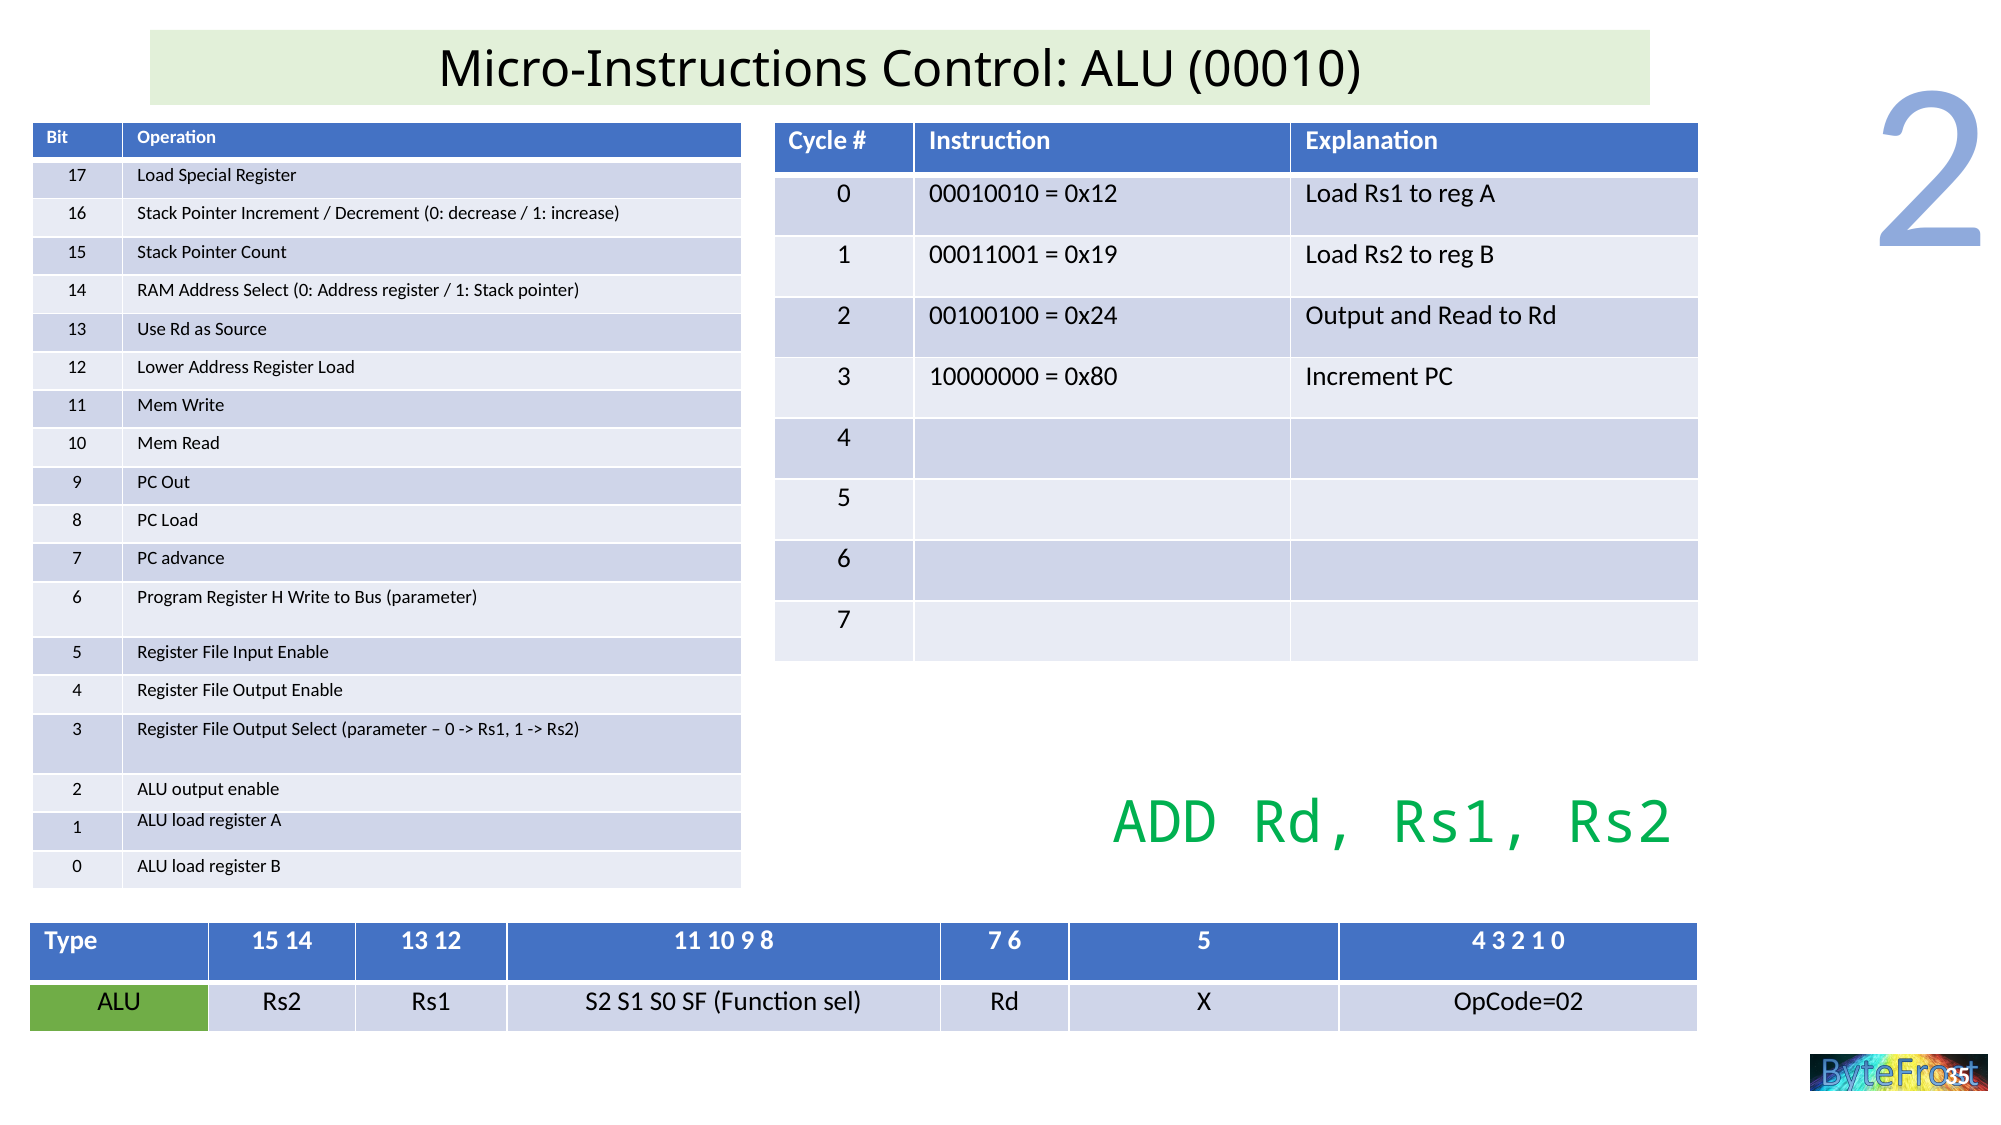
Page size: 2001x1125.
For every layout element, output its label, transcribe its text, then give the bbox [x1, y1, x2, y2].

table_header 15 14 [209, 923, 355, 980]
table_cell Stack Pointer Increment / Decrement (0: decrease / 1: increase) [123, 199, 741, 236]
table_cell RAM Address Select (0: Address register / 1: Stack pointer) [123, 276, 741, 313]
table_cell 11 [33, 391, 122, 427]
table_header Bit [33, 123, 122, 157]
table_cell [915, 480, 1290, 539]
table_cell 6 [33, 583, 122, 636]
table_cell [1291, 480, 1698, 539]
table_header Cycle # [775, 123, 913, 172]
table_cell 13 [33, 314, 122, 351]
table_header Operation [123, 123, 741, 157]
table_cell 7 [775, 602, 913, 661]
table_cell Load Rs2 to reg B [1291, 237, 1698, 296]
text_box 2 [1855, 0, 2000, 303]
table_cell 2 [775, 298, 913, 357]
table_cell Stack Pointer Count [123, 238, 741, 274]
table_cell S2 S1 S0 SF (Function sel) [508, 985, 940, 1031]
table_cell 2 [33, 775, 122, 811]
table_cell OpCode=02 [1340, 985, 1697, 1031]
table_cell Register File Output Select (parameter – 0 -> Rs1, 1 -> Rs2) [123, 715, 741, 773]
table_cell PC Load [123, 506, 741, 542]
table_cell 3 [775, 358, 913, 417]
table_cell 12 [33, 353, 122, 389]
table_cell Output and Read to Rd [1291, 298, 1698, 357]
table_cell [915, 419, 1290, 478]
table_cell 00100100 = 0x24 [915, 298, 1290, 357]
text_box 35 [1535, 1044, 1986, 1105]
table_cell 00011001 = 0x19 [915, 237, 1290, 296]
table_cell [1291, 602, 1698, 661]
table_header Instruction [915, 123, 1290, 172]
table_cell Register File Output Enable [123, 676, 741, 713]
table_cell 14 [33, 276, 122, 313]
table_cell ALU load register A [123, 813, 741, 850]
table_cell Program Register H Write to Bus (parameter) [123, 583, 741, 636]
table_cell [1291, 419, 1698, 478]
table_cell Mem Read [123, 429, 741, 466]
table_cell 00010010 = 0x12 [915, 178, 1290, 235]
table_cell 9 [33, 468, 122, 504]
title Micro-Instructions Control: ALU (00010) [150, 29, 1650, 105]
table_cell Load Special Register [123, 163, 741, 198]
table_header 7 6 [941, 923, 1068, 980]
table_cell ALU load register B [123, 852, 741, 888]
table_cell 1 [775, 237, 913, 296]
table_cell 4 [33, 676, 122, 713]
table_header 13 12 [356, 923, 506, 980]
table_cell 8 [33, 506, 122, 542]
table_cell 4 [775, 419, 913, 478]
table_cell 0 [775, 178, 913, 235]
table_cell 5 [33, 638, 122, 674]
table_cell 10000000 = 0x80 [915, 358, 1290, 417]
table_cell X [1070, 985, 1338, 1031]
table_header 11 10 9 8 [508, 923, 940, 980]
table_cell Rs1 [356, 985, 506, 1031]
table_cell 1 [33, 813, 122, 850]
table_header Explanation [1291, 123, 1698, 172]
text_box ADD Rd, Rs1, Rs2 [1062, 776, 1688, 862]
table_cell Register File Input Enable [123, 638, 741, 674]
table_cell PC Out [123, 468, 741, 504]
table_cell 5 [775, 480, 913, 539]
table_cell 3 [33, 715, 122, 773]
table_cell 6 [775, 541, 913, 600]
table_cell [915, 541, 1290, 600]
table_cell Increment PC [1291, 358, 1698, 417]
table_header Type [30, 923, 208, 980]
table_cell 0 [33, 852, 122, 888]
table_cell Mem Write [123, 391, 741, 427]
table_cell Rd [941, 985, 1068, 1031]
table_cell 15 [33, 238, 122, 274]
table_cell 10 [33, 429, 122, 466]
picture [1810, 1054, 1988, 1091]
table_cell PC advance [123, 544, 741, 581]
table_cell Rs2 [209, 985, 355, 1031]
table_cell [915, 602, 1290, 661]
table_header 4 3 2 1 0 [1340, 923, 1697, 980]
table_cell 16 [33, 199, 122, 236]
table_cell Lower Address Register Load [123, 353, 741, 389]
table_cell Use Rd as Source [123, 314, 741, 351]
table_cell [1291, 541, 1698, 600]
table_cell 7 [33, 544, 122, 581]
table_cell ALU output enable [123, 775, 741, 811]
table_cell Load Rs1 to reg A [1291, 178, 1698, 235]
table_header 5 [1070, 923, 1338, 980]
table_cell ALU [30, 985, 208, 1031]
table_cell 17 [33, 163, 122, 198]
